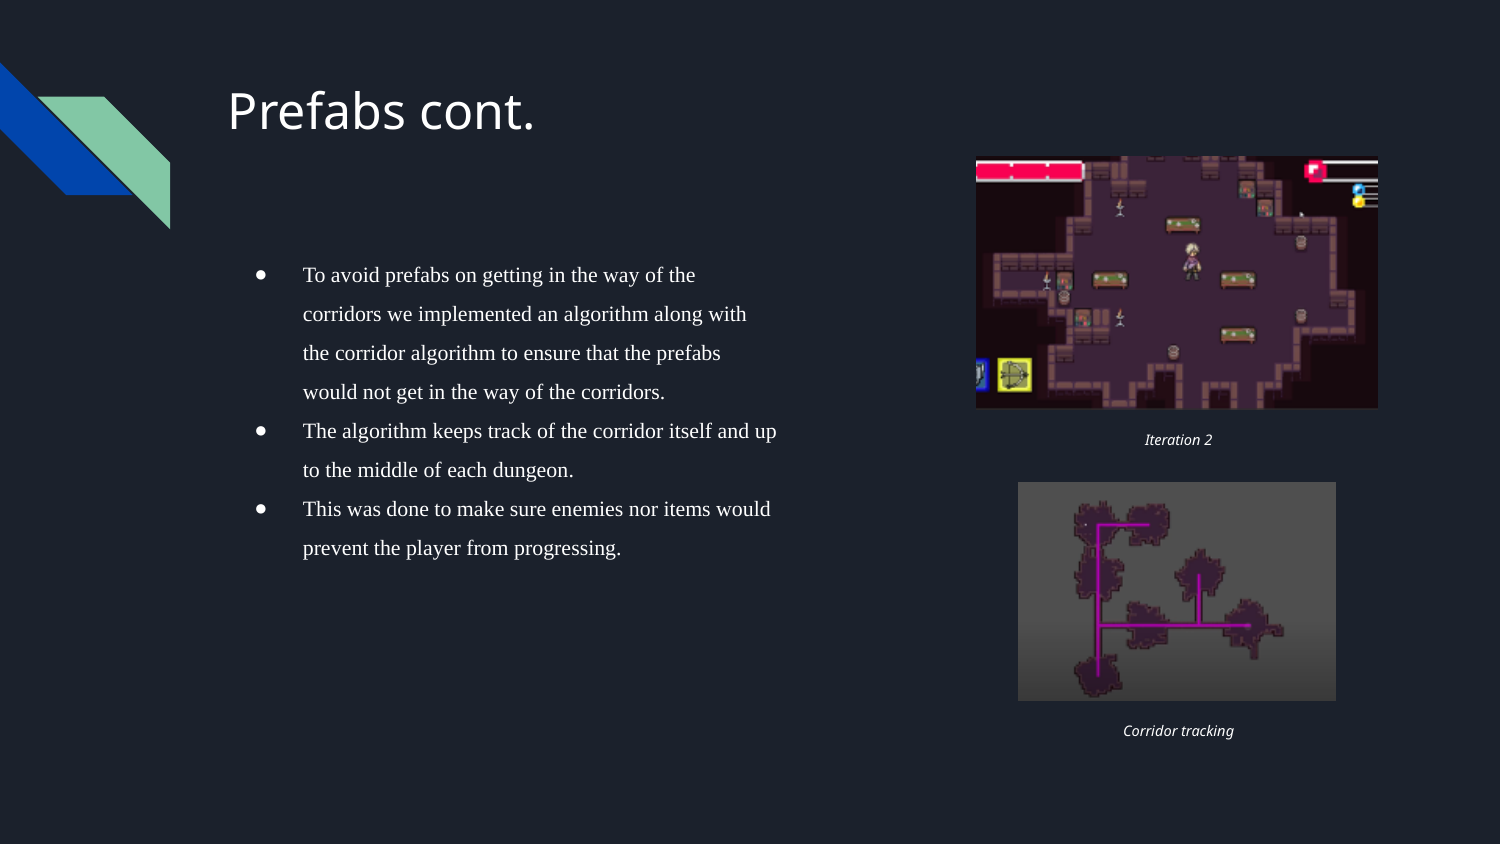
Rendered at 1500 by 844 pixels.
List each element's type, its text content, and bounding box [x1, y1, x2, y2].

picture [1018, 481, 1336, 701]
text_box Corridor tracking [997, 712, 1357, 748]
text_box Iteration 2 [997, 421, 1357, 457]
picture [975, 156, 1378, 410]
list To avoid prefabs on getting in the way of the corridors we implemented an algorithm along with the corridor algorithm to ensure that the prefabs would not get in the way of the corridors. The algorithm keeps track of the corridor itself and up to the middle of each dungeon. This was done to make sure enemies nor items would prevent the player from progressing. [212, 232, 795, 711]
title Prefabs cont. [212, 64, 1368, 215]
